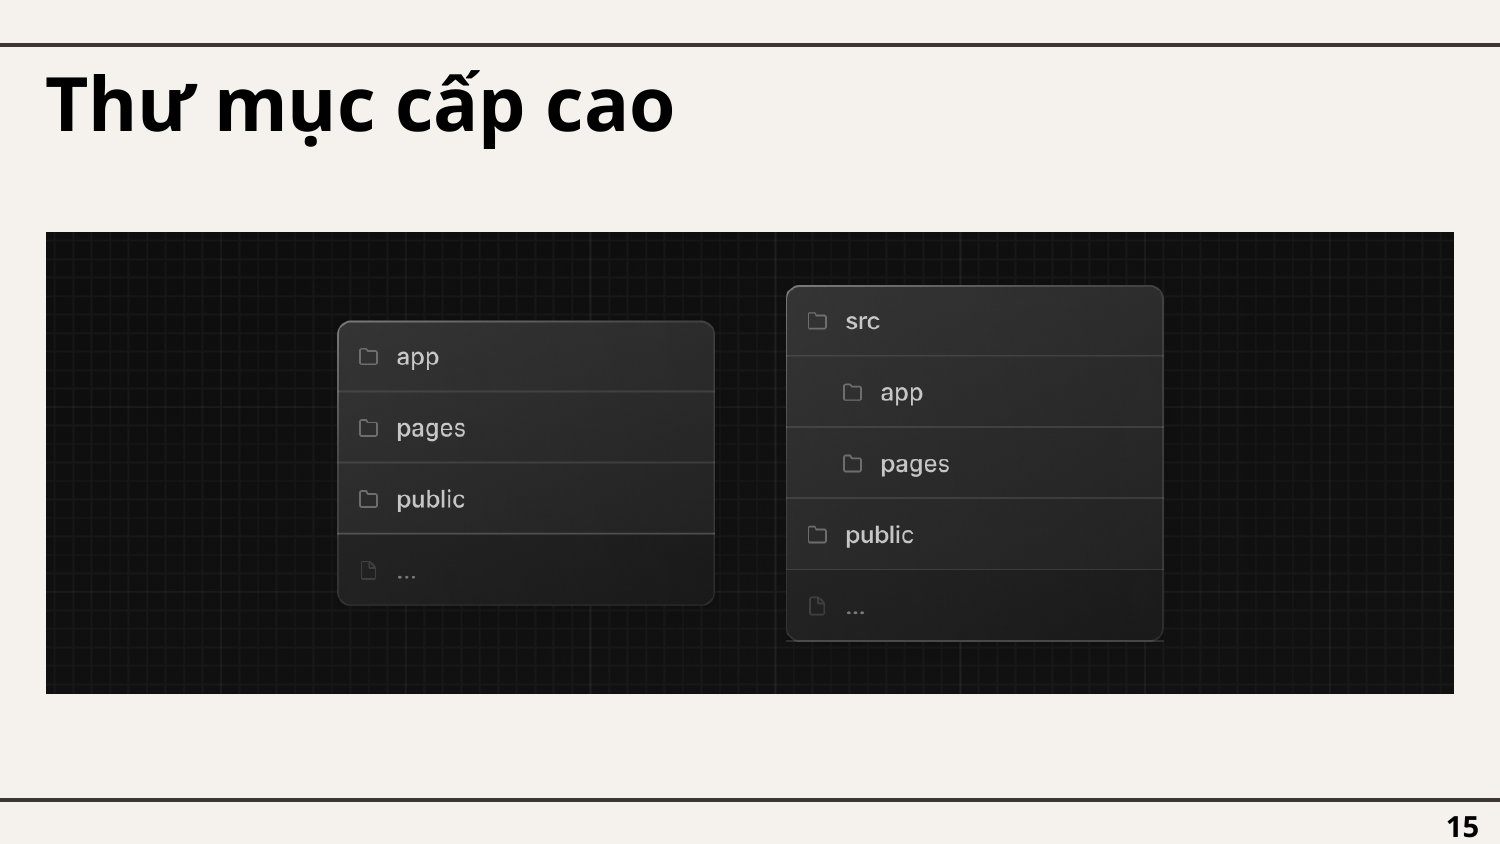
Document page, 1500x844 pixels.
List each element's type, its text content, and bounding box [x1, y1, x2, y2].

text_box 15 [1377, 771, 1500, 844]
title Thư mục cấp cao [30, 40, 1126, 135]
picture [45, 231, 1454, 695]
